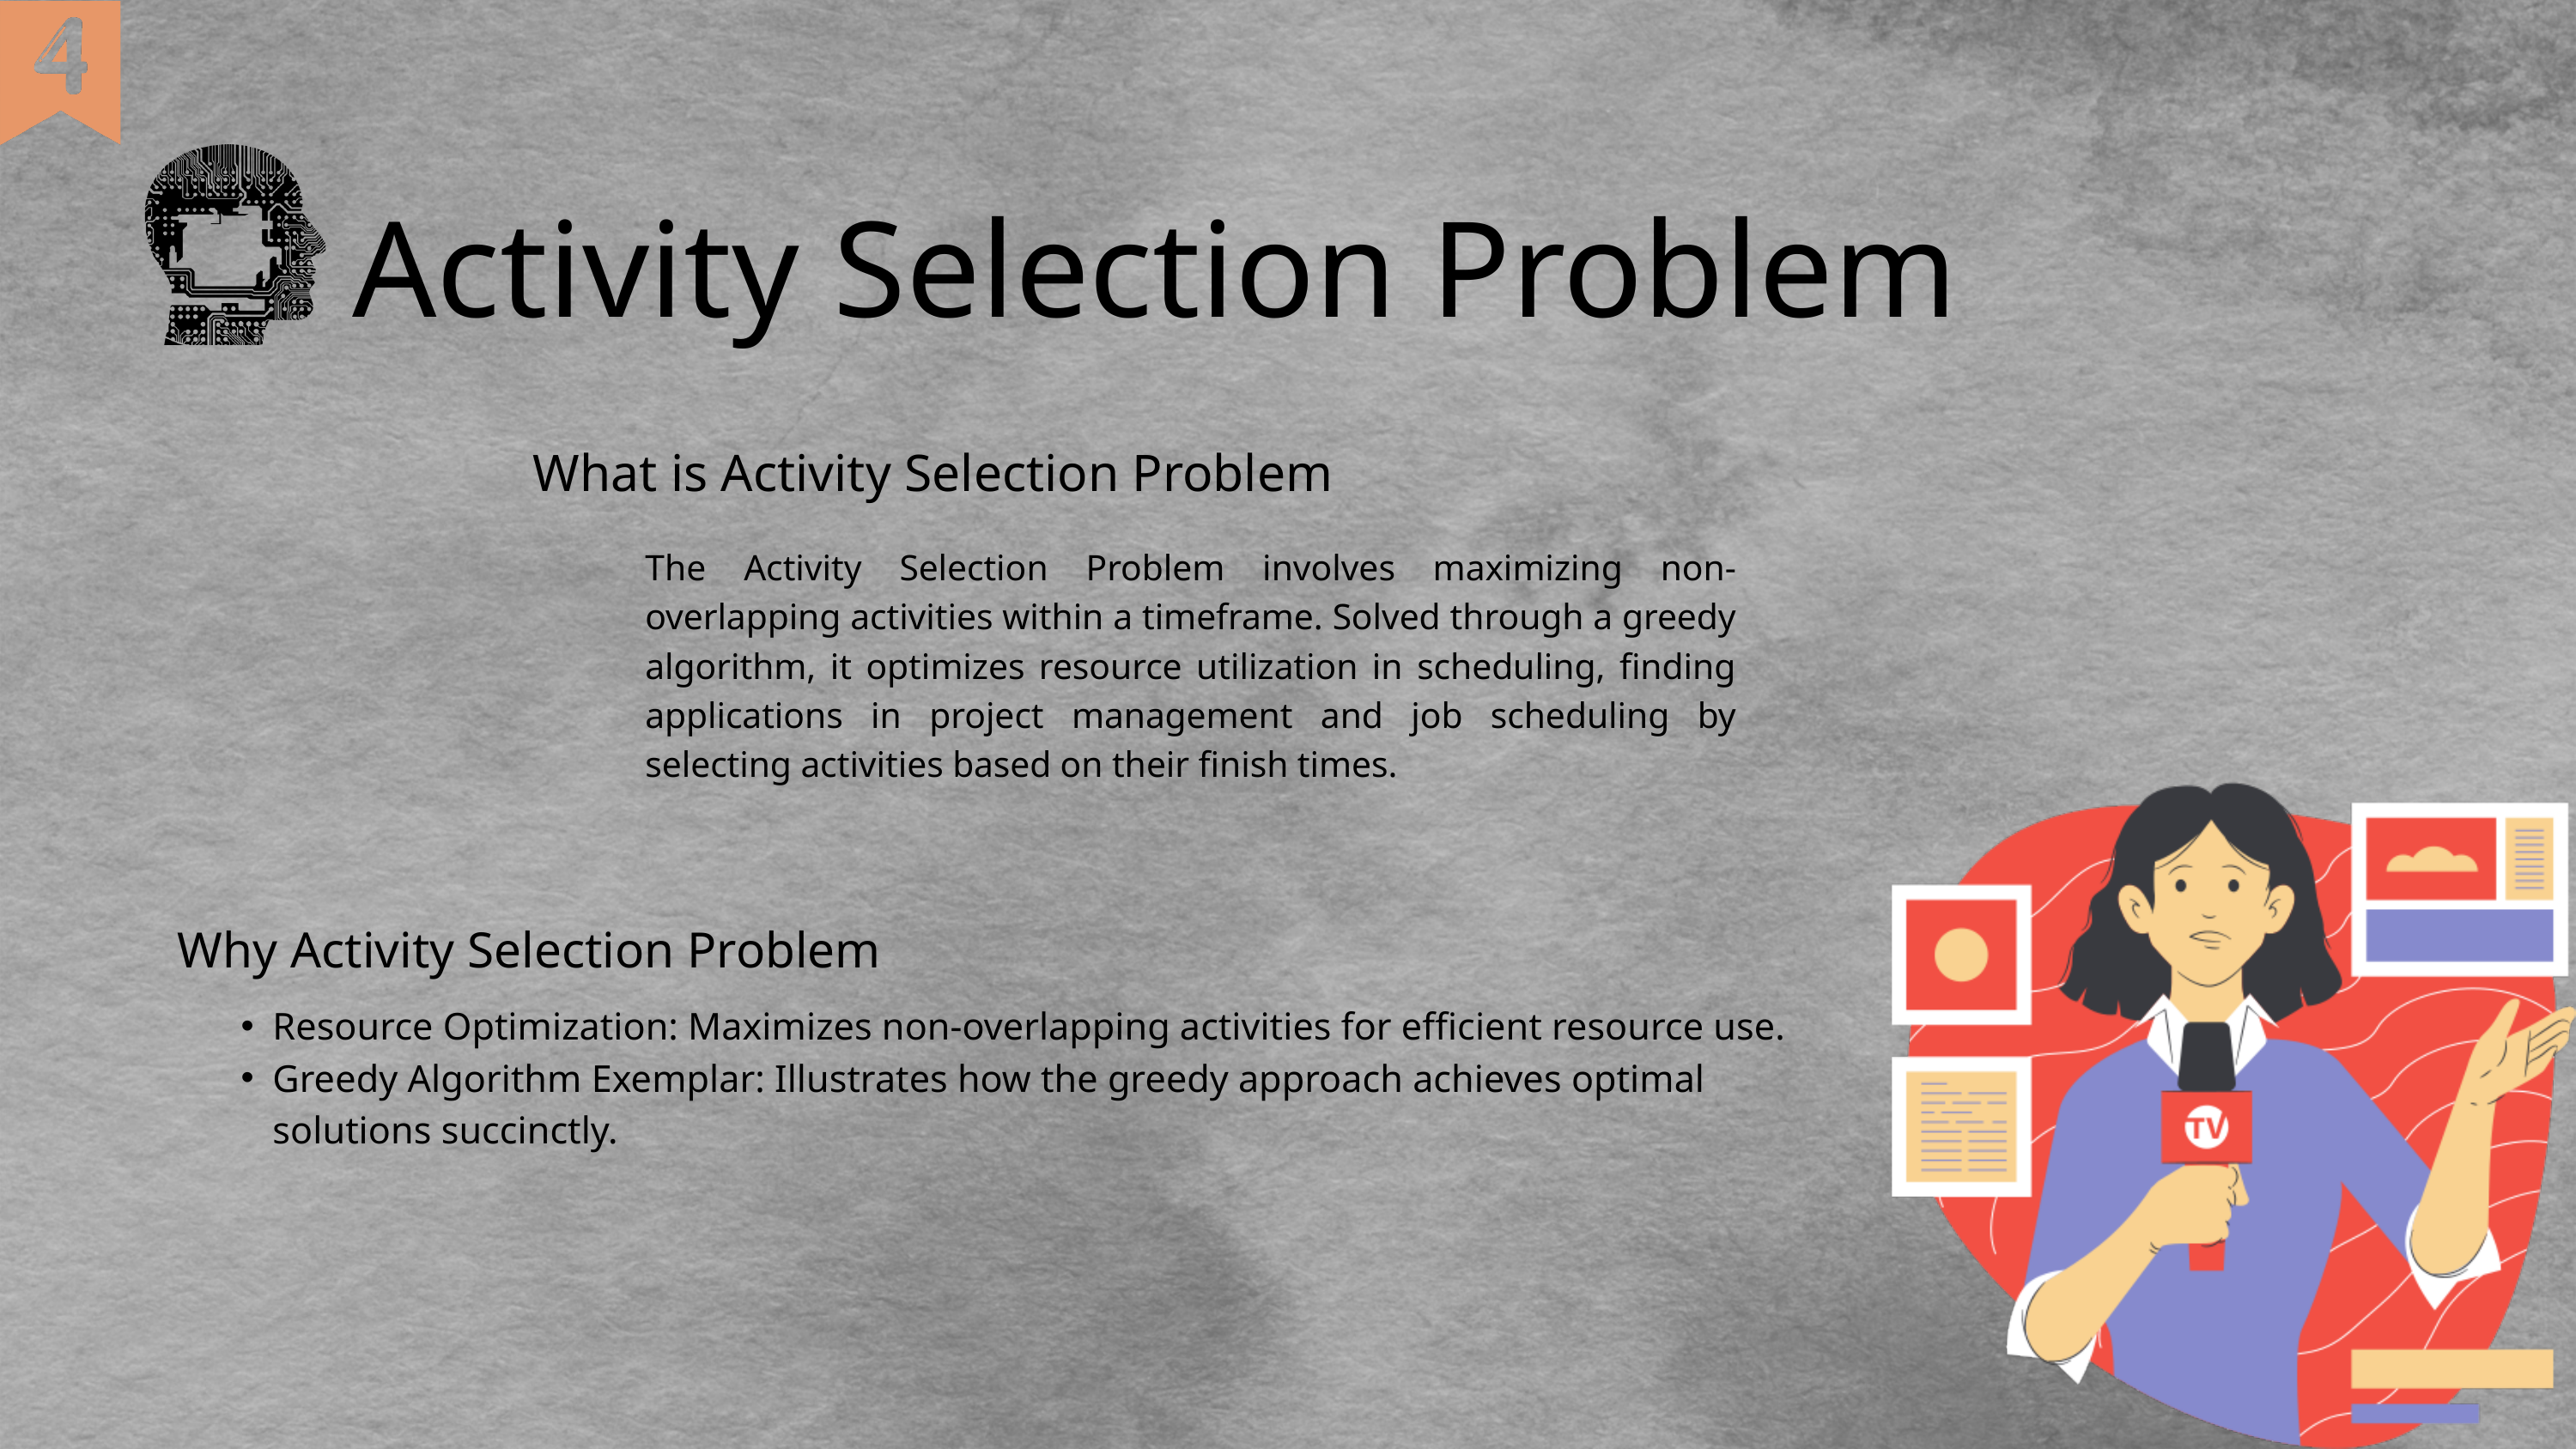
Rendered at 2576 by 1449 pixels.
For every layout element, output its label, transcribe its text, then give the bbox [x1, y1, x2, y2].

text_box Why Activity Selection Problem [177, 919, 995, 978]
text_box Activity Selection Problem [352, 185, 2081, 344]
text_box [0, 0, 2576, 1449]
text_box The Activity Selection Problem involves maximizing non-overlapping activities within a timeframe. Solved through a greedy algorithm, it optimizes resource utilization in scheduling, finding applications in project management and job scheduling by selecting activities based on their finish times. [645, 538, 1738, 785]
text_box [1892, 779, 2576, 1449]
text_box Resource Optimization: Maximizes non-overlapping activities for efficient resource use. Greedy Algorithm Exemplar: Illustrates how the greedy approach achieves optimal solutions succinctly. [209, 995, 1856, 1203]
text_box What is Activity Selection Problem [532, 440, 1379, 502]
text_box [144, 144, 326, 345]
text_box [0, 1, 121, 145]
